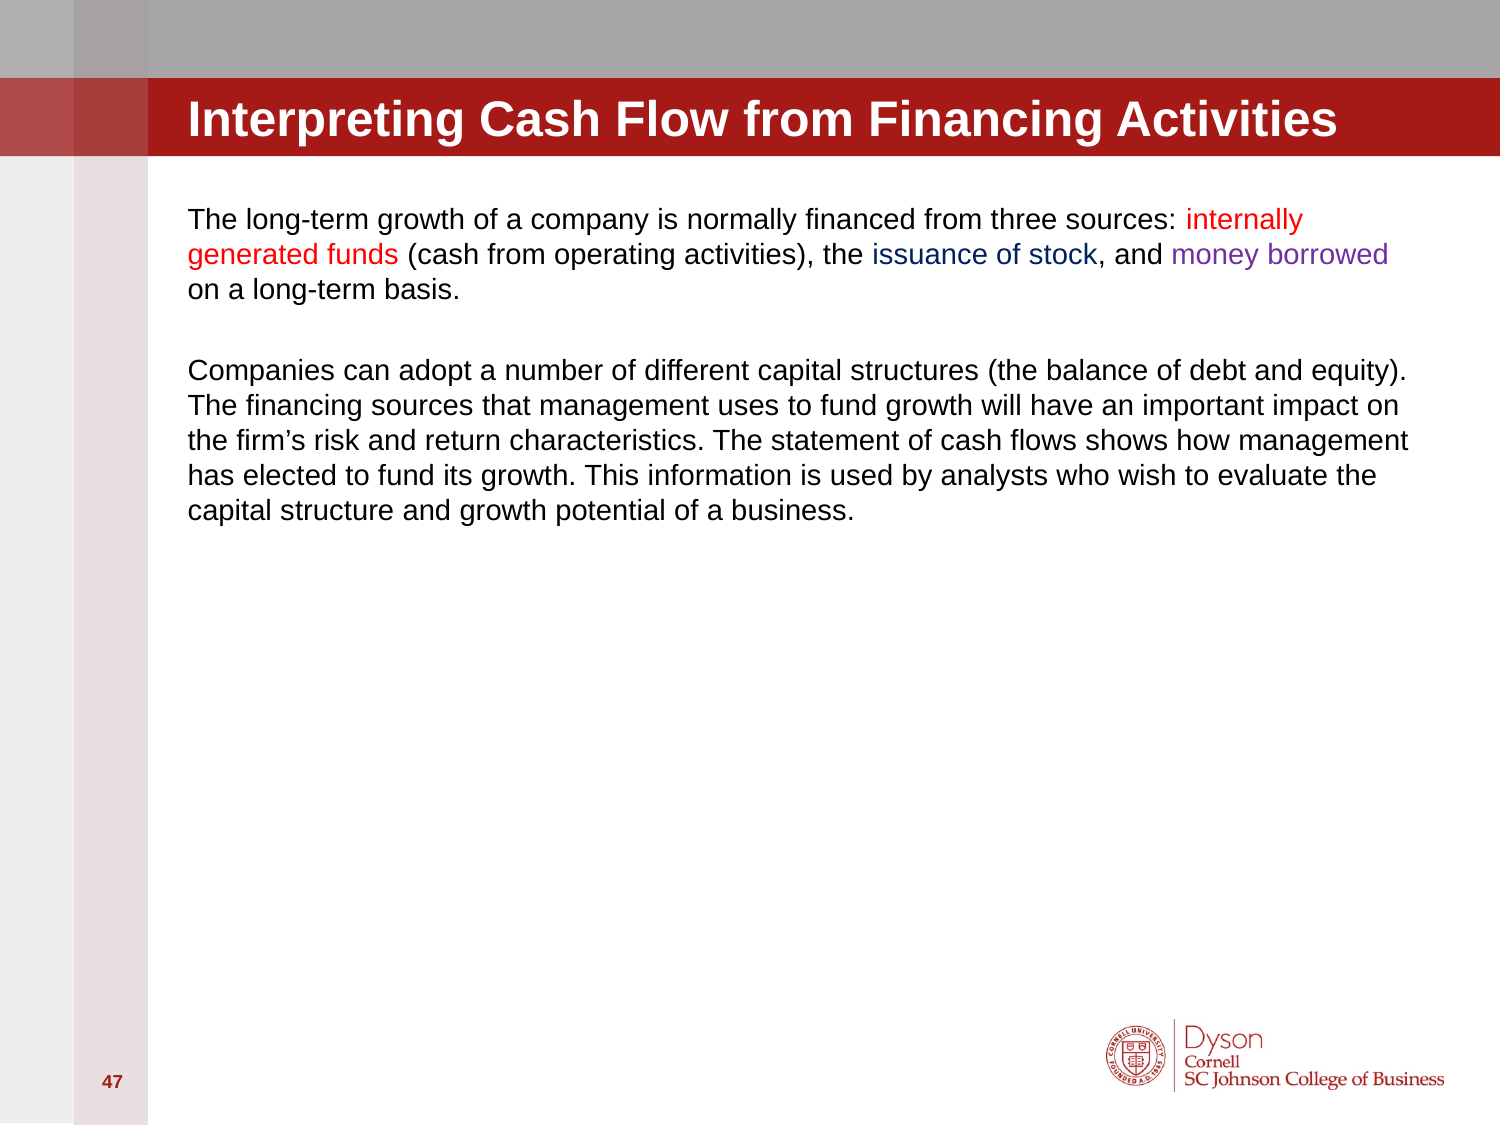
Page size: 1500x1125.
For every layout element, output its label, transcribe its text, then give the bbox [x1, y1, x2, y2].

slide_number 47 [74, 1062, 151, 1125]
list The long-term growth of a company is normally financed from three sources: internally generated funds (cash from operating activities), the issuance of stock, and money borrowed on a long-term basis. Companies can adopt a number of different capital structures (the balance of debt and equity). The financing sources that management uses to fund growth will have an important impact on the firm’s risk and return characteristics. The statement of cash flows shows how management has elected to fund its growth. This information is used by analysts who wish to evaluate the capital structure and growth potential of a business. [187, 200, 1413, 1100]
picture [1413, 1019, 1444, 1092]
title Interpreting Cash Flow from Financing Activities [187, 46, 1425, 147]
